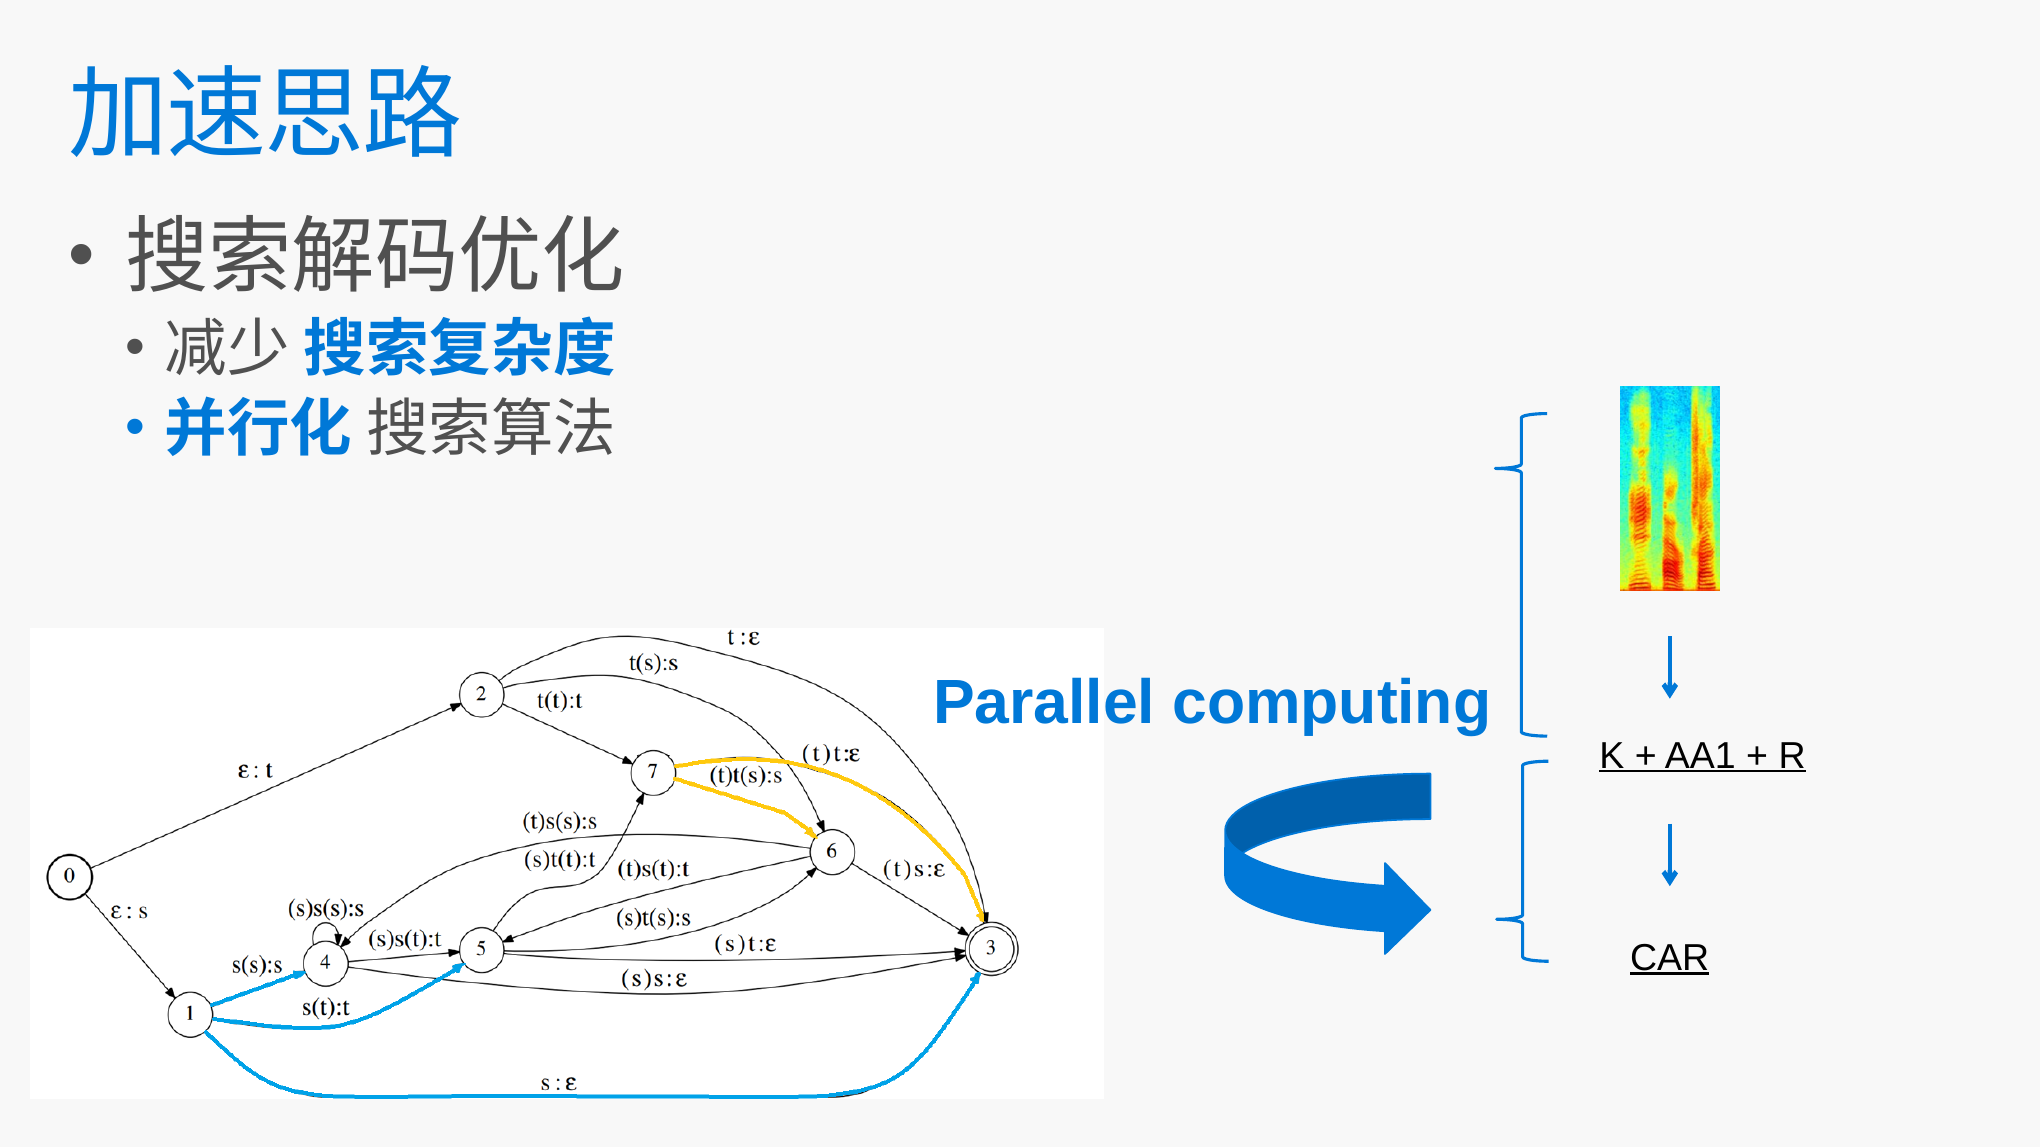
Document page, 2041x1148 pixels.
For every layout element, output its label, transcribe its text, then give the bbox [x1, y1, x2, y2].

picture [30, 628, 1105, 1100]
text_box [915, 652, 1511, 956]
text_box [1495, 385, 1824, 987]
list 搜索解码优化 减少 搜索复杂度 并行化 搜索算法 [45, 199, 1996, 554]
title 加速思路 [45, 48, 1996, 199]
